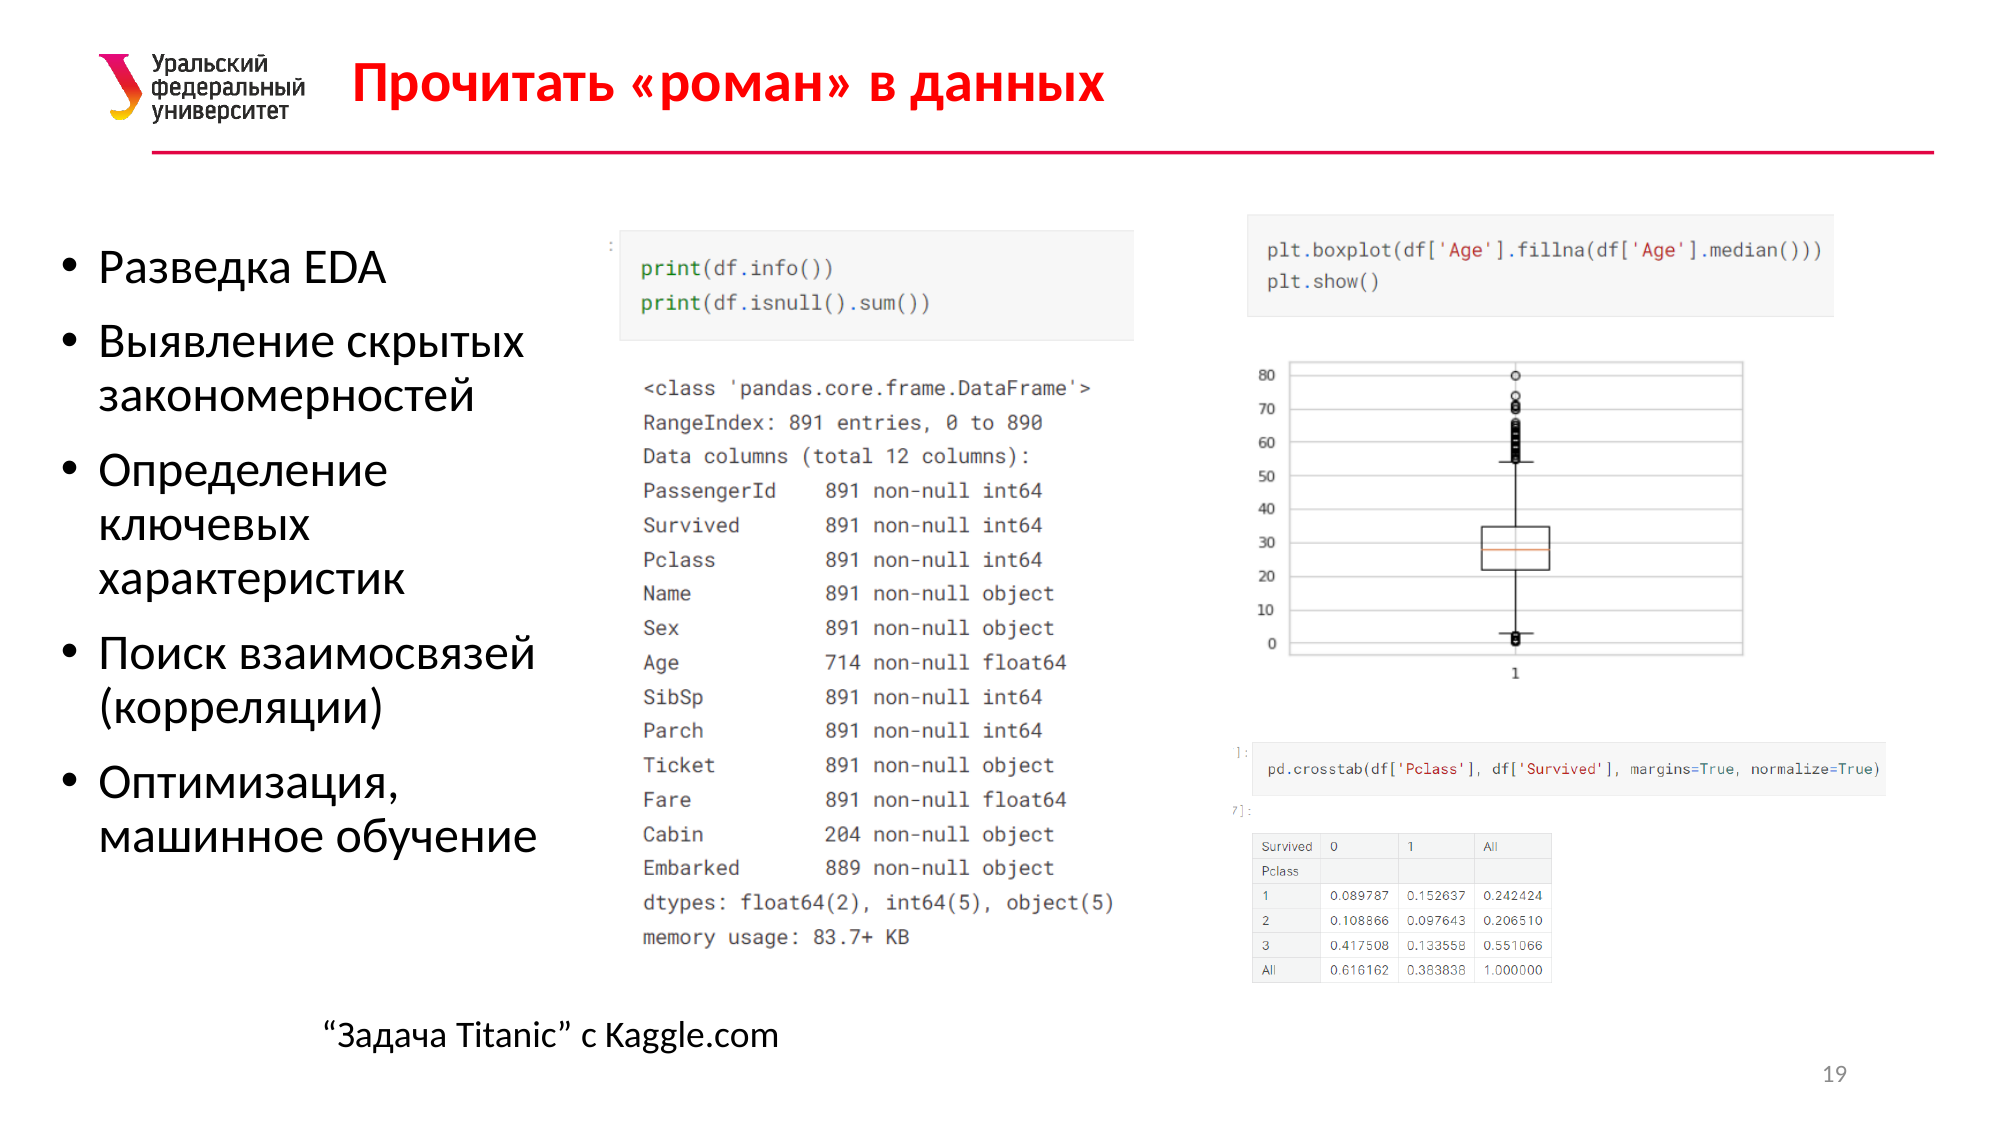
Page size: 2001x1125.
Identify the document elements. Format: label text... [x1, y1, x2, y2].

picture [1244, 195, 1834, 694]
text_box Разведка EDA Выявление скрытых закономерностей Определение ключевых характеристик Поиск взаимосвязей (корреляции) Оптимизация, машинное обучение [45, 232, 571, 975]
picture [608, 221, 1134, 958]
text_box “Задача Titanic” с Kaggle.com [306, 1003, 795, 1063]
slide_number 19 [1412, 1042, 1863, 1103]
picture [1233, 720, 1886, 993]
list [98, 52, 320, 124]
text_box [151, 150, 1935, 155]
text_box Прочитать «роман» в данных [337, 36, 1945, 121]
